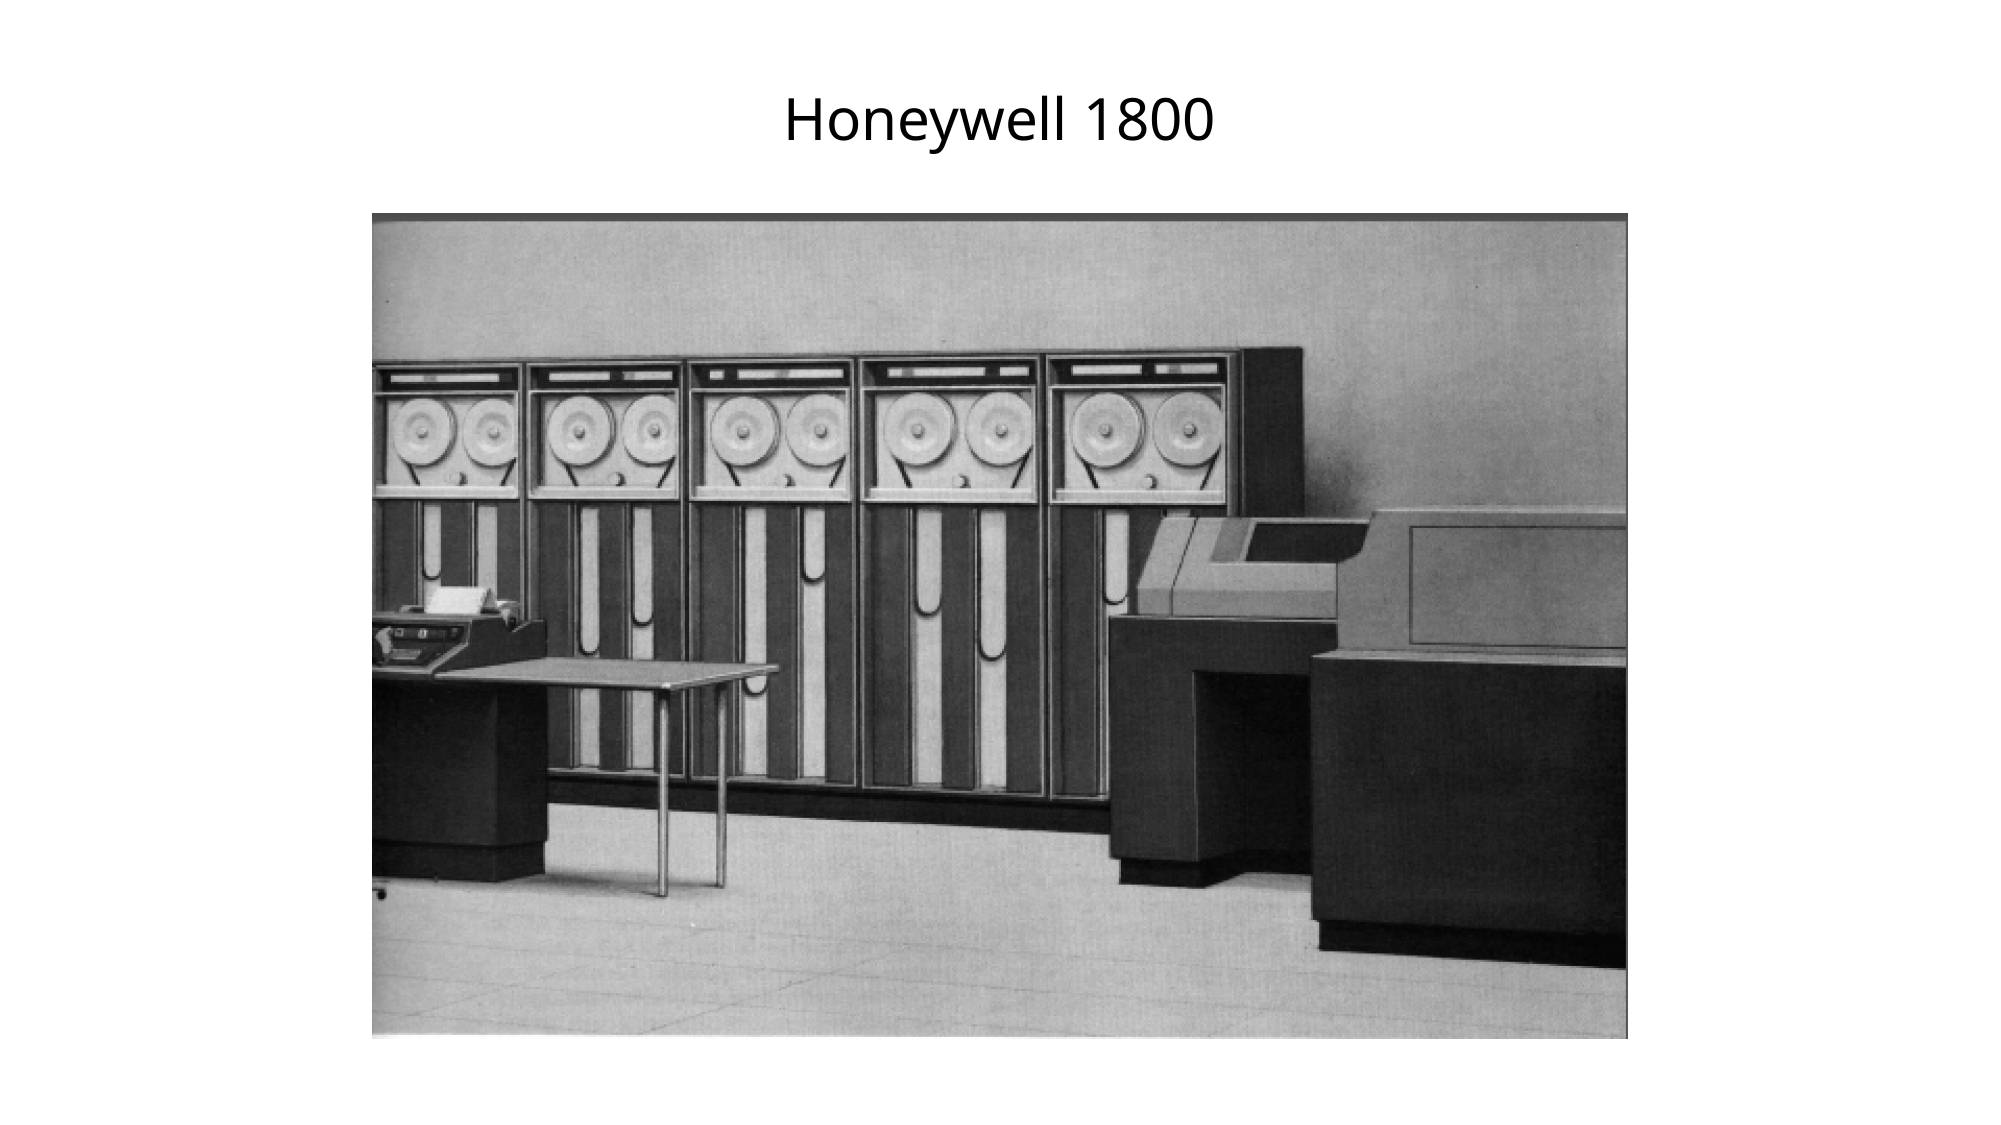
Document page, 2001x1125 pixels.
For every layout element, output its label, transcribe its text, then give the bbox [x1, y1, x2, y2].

text_box Honeywell 1800 [768, 75, 1232, 160]
picture [372, 213, 1628, 1039]
